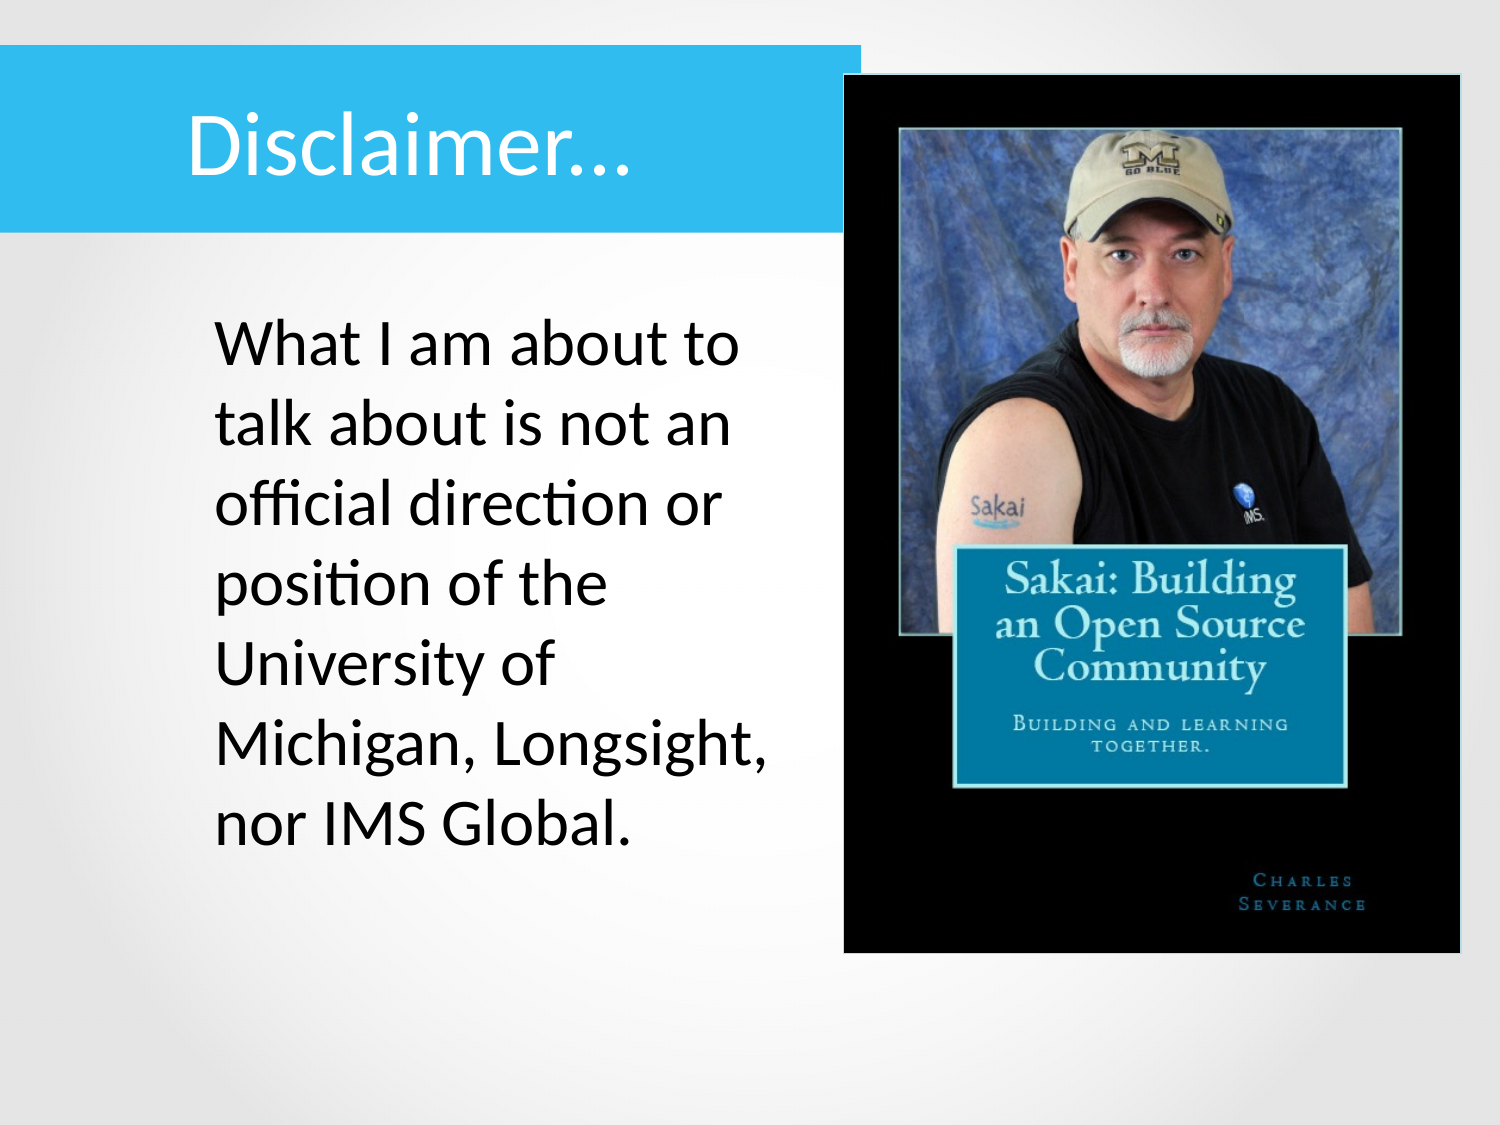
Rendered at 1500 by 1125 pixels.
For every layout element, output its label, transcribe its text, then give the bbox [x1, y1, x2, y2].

title Disclaimer... [0, 45, 862, 233]
picture [0, 0, 1500, 1125]
text_box What I am about to talk about is not an official direction or position of the University of Michigan, Longsight, nor IMS Global. [199, 291, 805, 866]
